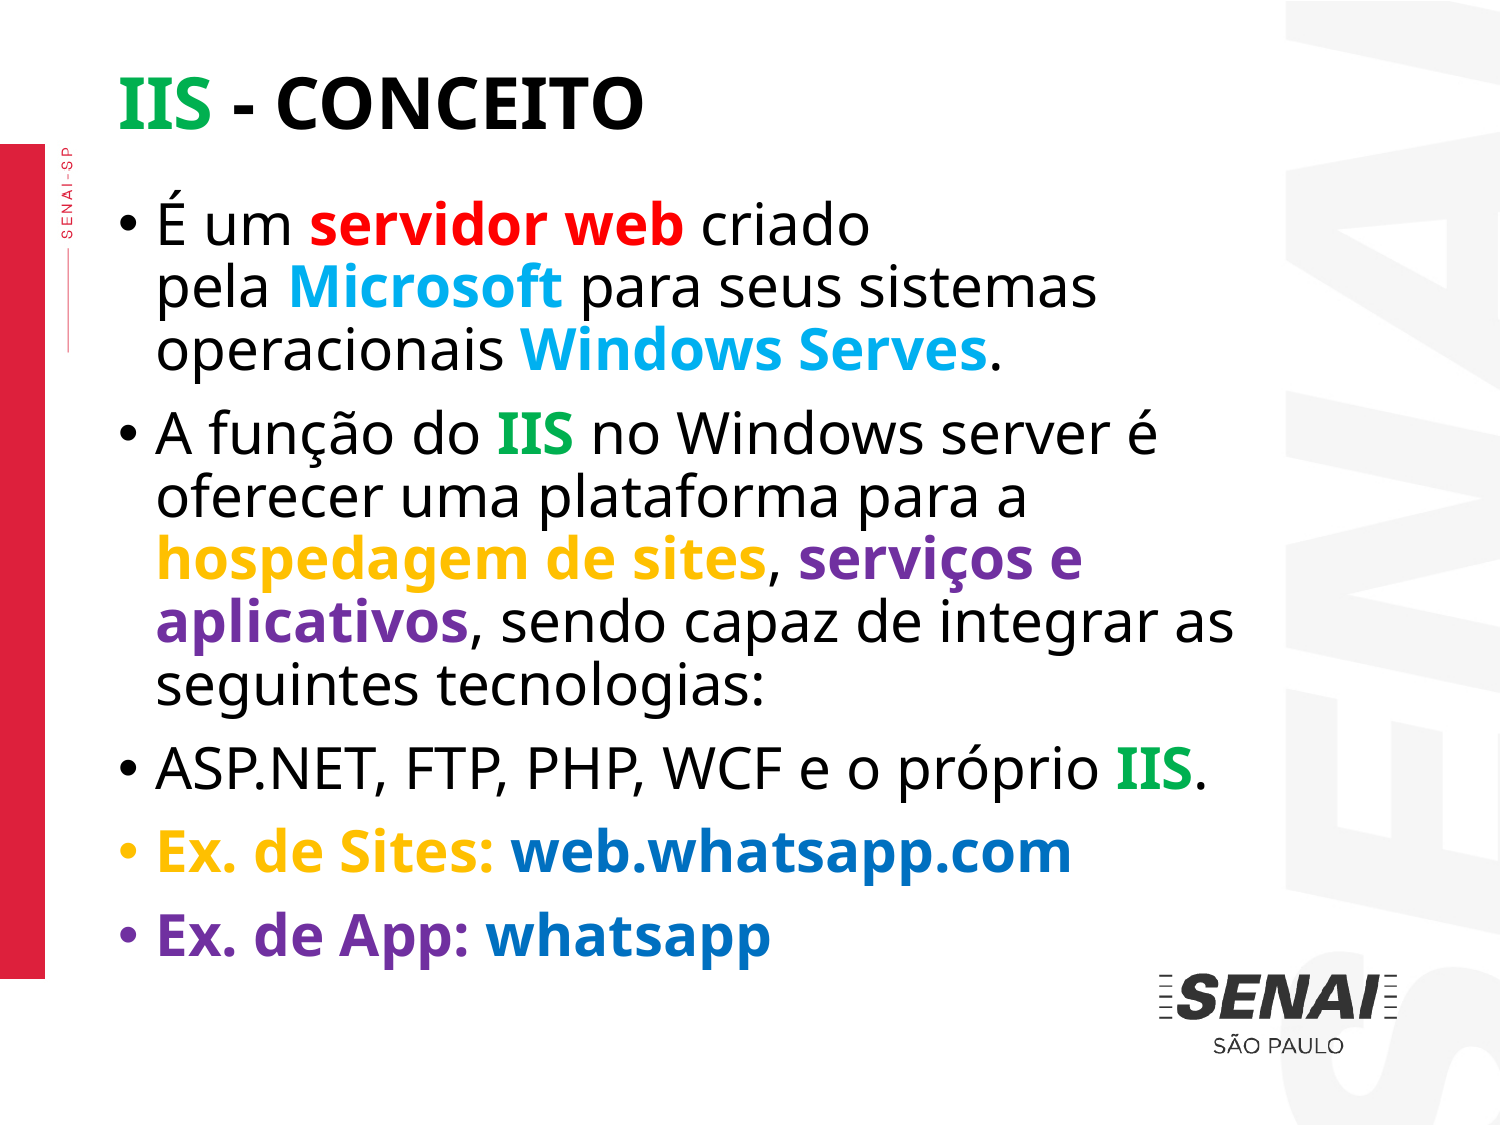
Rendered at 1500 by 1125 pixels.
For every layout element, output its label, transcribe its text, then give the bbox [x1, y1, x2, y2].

list É um servidor web criado pela Microsoft para seus sistemas operacionais Windows Serves. A função do IIS no Windows server é oferecer uma plataforma para a hospedagem de sites, serviços e aplicativos, sendo capaz de integrar as seguintes tecnologias: ASP.NET, FTP, PHP, WCF e o próprio IIS. Ex. de Sites: web.whatsapp.com Ex. de App: whatsapp [103, 187, 1397, 1014]
list IIS - CONCEITO [103, 59, 1286, 153]
picture [0, 0, 1500, 1125]
